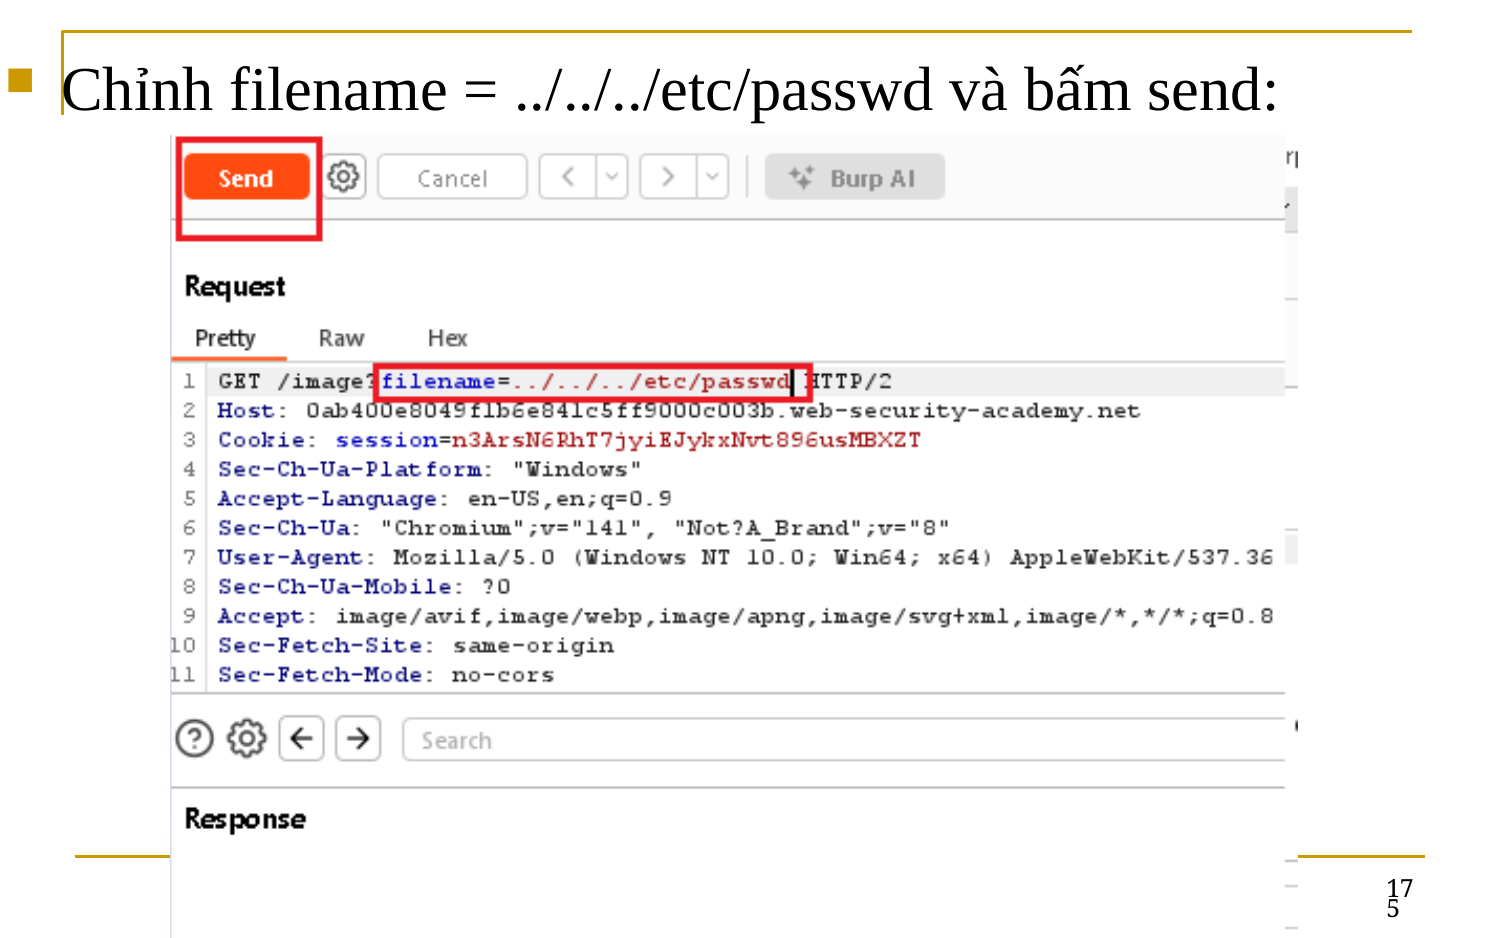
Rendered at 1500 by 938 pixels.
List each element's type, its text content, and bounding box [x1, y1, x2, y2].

slide_number 175 [1380, 878, 1419, 938]
picture [170, 135, 1298, 938]
text_box Chỉnh filename = ../../../etc/passwd và bấm send: [2, 30, 1466, 123]
